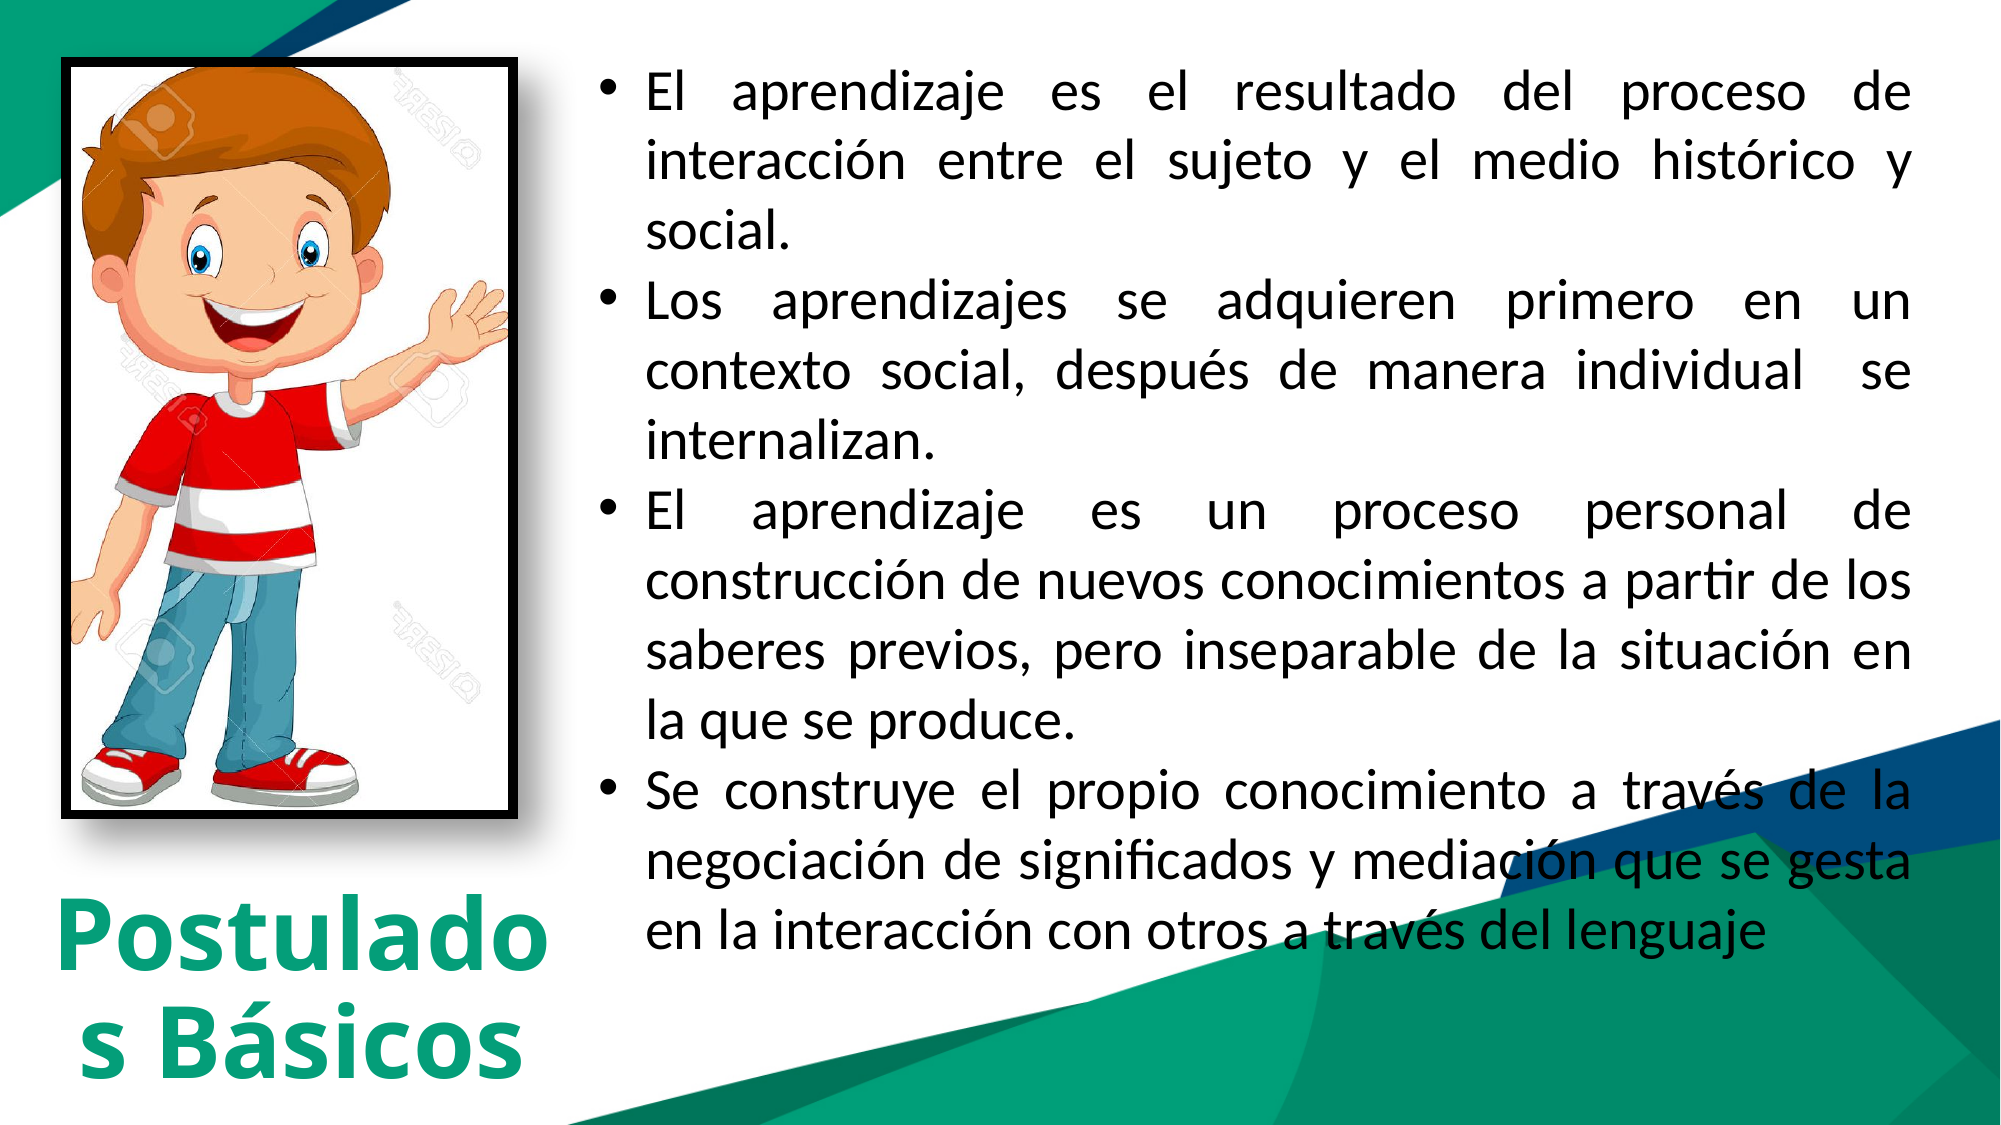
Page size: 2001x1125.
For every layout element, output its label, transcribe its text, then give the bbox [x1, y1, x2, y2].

text_box El aprendizaje es el resultado del proceso de interacción entre el sujeto y el medio histórico y social. Los aprendizajes se adquieren primero en un contexto social, después de manera individual se internalizan. El aprendizaje es un proceso personal de construcción de nuevos conocimientos a partir de los saberes previos, pero inseparable de la situación en la que se produce. Se construye el propio conocimiento a través de la negociación de significados y mediación que se gesta en la interacción con otros a través del lenguaje [583, 44, 1928, 969]
picture [0, 0, 2001, 1125]
text_box Postulados Básicos [20, 877, 584, 1101]
picture [70, 66, 509, 810]
